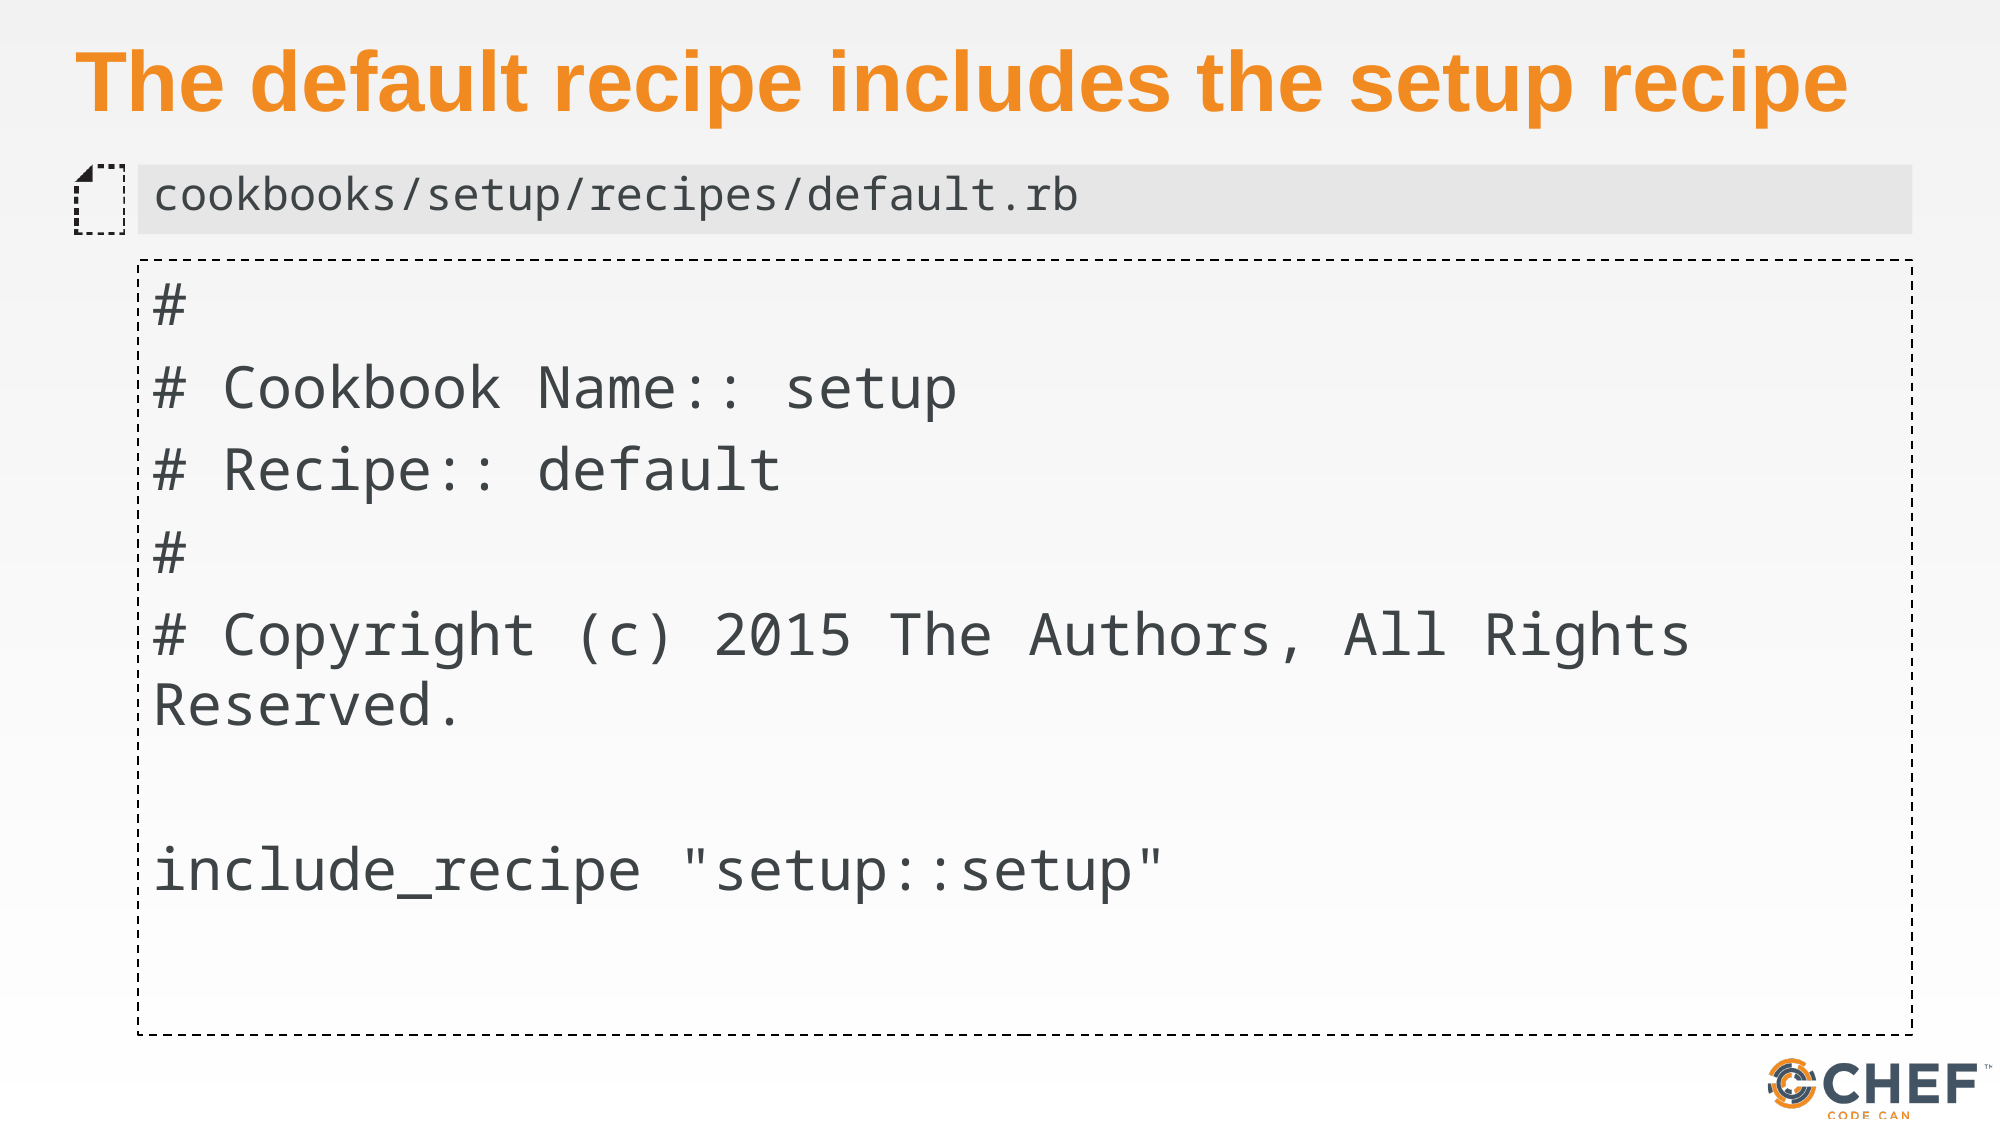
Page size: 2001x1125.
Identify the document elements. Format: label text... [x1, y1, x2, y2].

title The default recipe includes the setup recipe [75, 37, 1913, 140]
list # # Cookbook Name:: setup # Recipe:: default # # Copyright (c) 2015 The Authors, All Rights Reserved. include_recipe "setup::setup" [137, 259, 1913, 1036]
list cookbooks/setup/recipes/default.rb [137, 164, 1913, 235]
